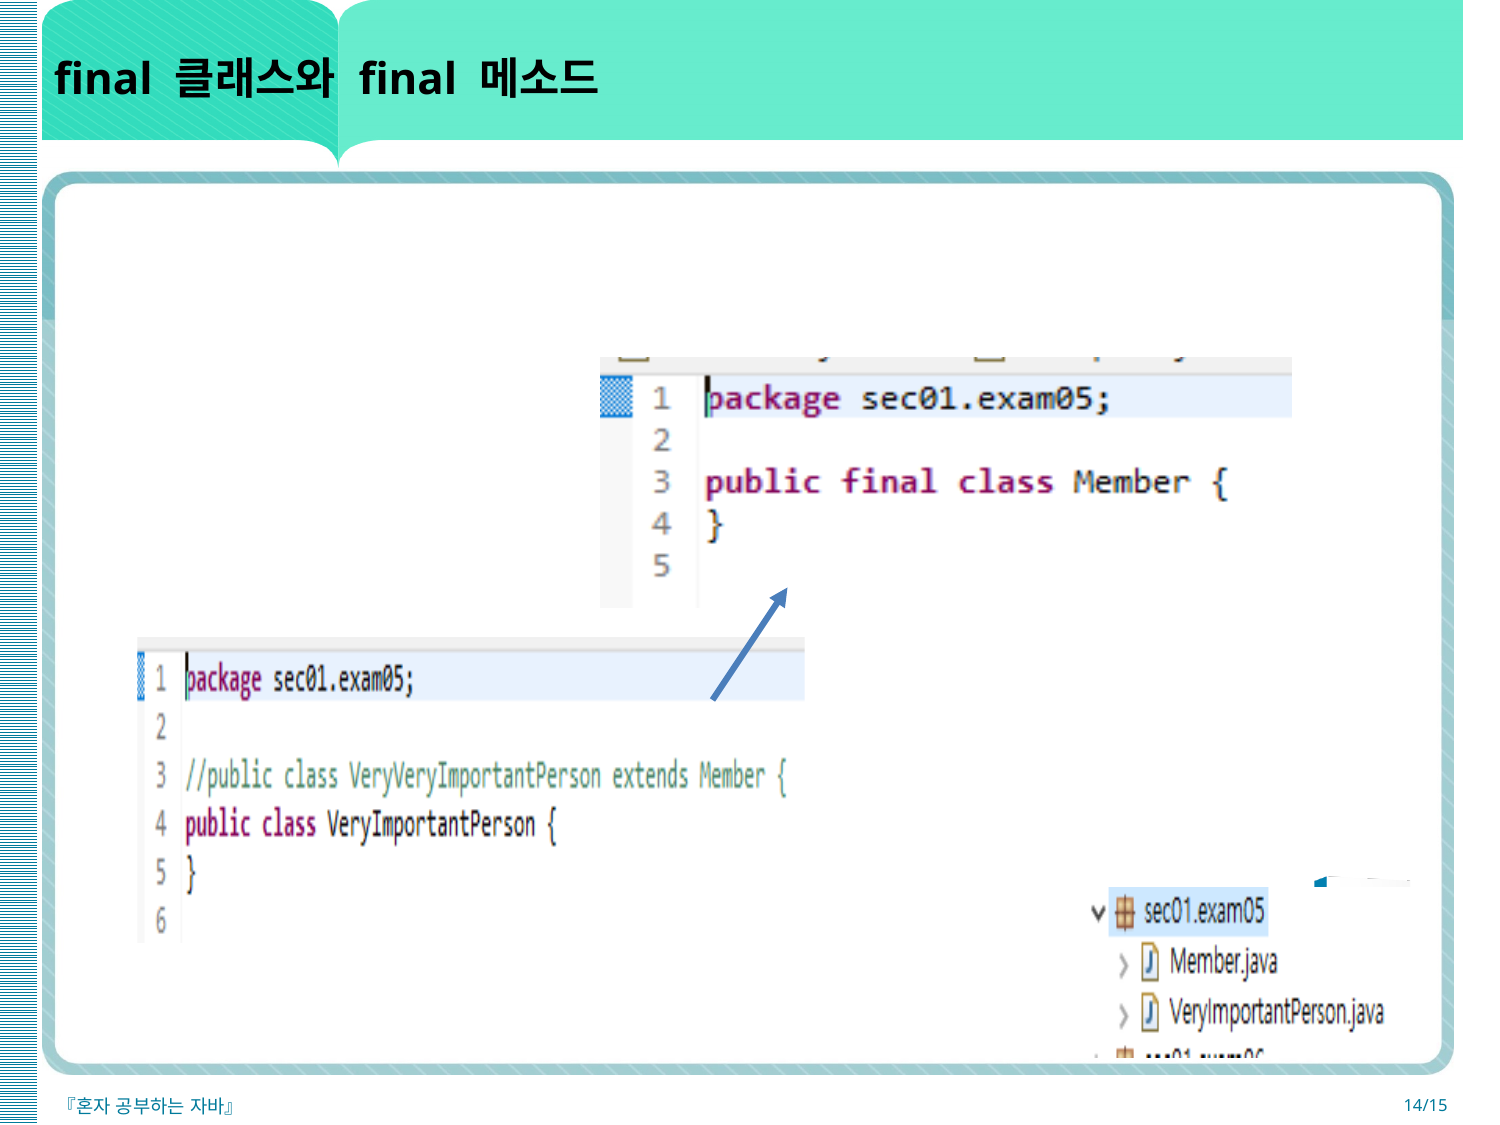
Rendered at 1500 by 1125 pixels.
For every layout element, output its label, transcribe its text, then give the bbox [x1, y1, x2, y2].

picture [42, 0, 1488, 1122]
picture [225, 1102, 232, 1115]
picture [68, 1097, 75, 1110]
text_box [712, 587, 788, 701]
title final 클래스와 final 메소드 [39, 42, 1280, 138]
picture [116, 1102, 131, 1107]
